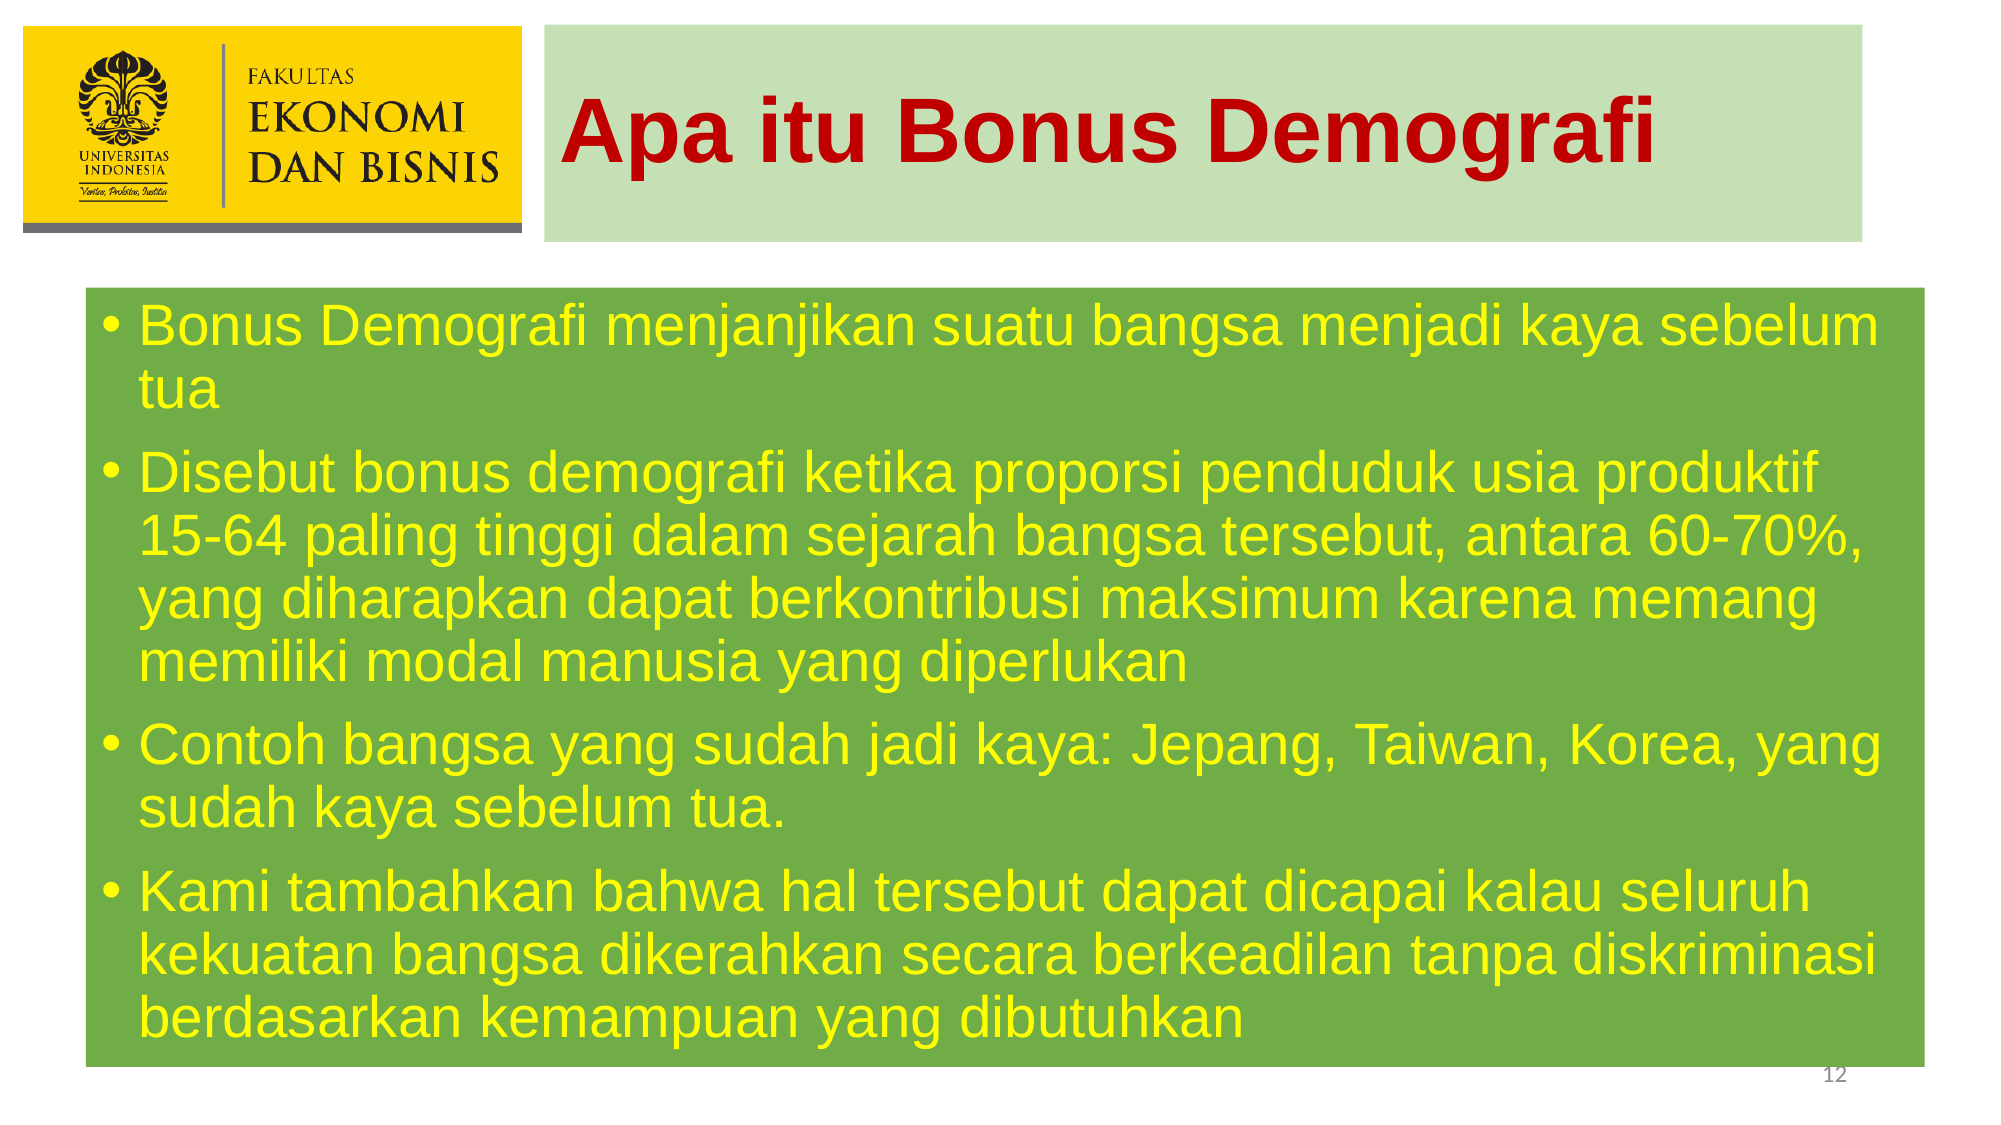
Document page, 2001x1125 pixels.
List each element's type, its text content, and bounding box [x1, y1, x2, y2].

slide_number 12 [1412, 1042, 1863, 1103]
picture [23, 26, 522, 233]
list Bonus Demografi menjanjikan suatu bangsa menjadi kaya sebelum tua Disebut bonus demografi ketika proporsi penduduk usia produktif 15-64 paling tinggi dalam sejarah bangsa tersebut, antara 60-70%, yang diharapkan dapat berkontribusi maksimum karena memang memiliki modal manusia yang diperlukan Contoh bangsa yang sudah jadi kaya: Jepang, Taiwan, Korea, yang sudah kaya sebelum tua. Kami tambahkan bahwa hal tersebut dapat dicapai kalau seluruh kekuatan bangsa dikerahkan secara berkeadilan tanpa diskriminasi berdasarkan kemampuan yang dibutuhkan [85, 287, 1925, 1067]
title Apa itu Bonus Demografi [544, 24, 1863, 242]
